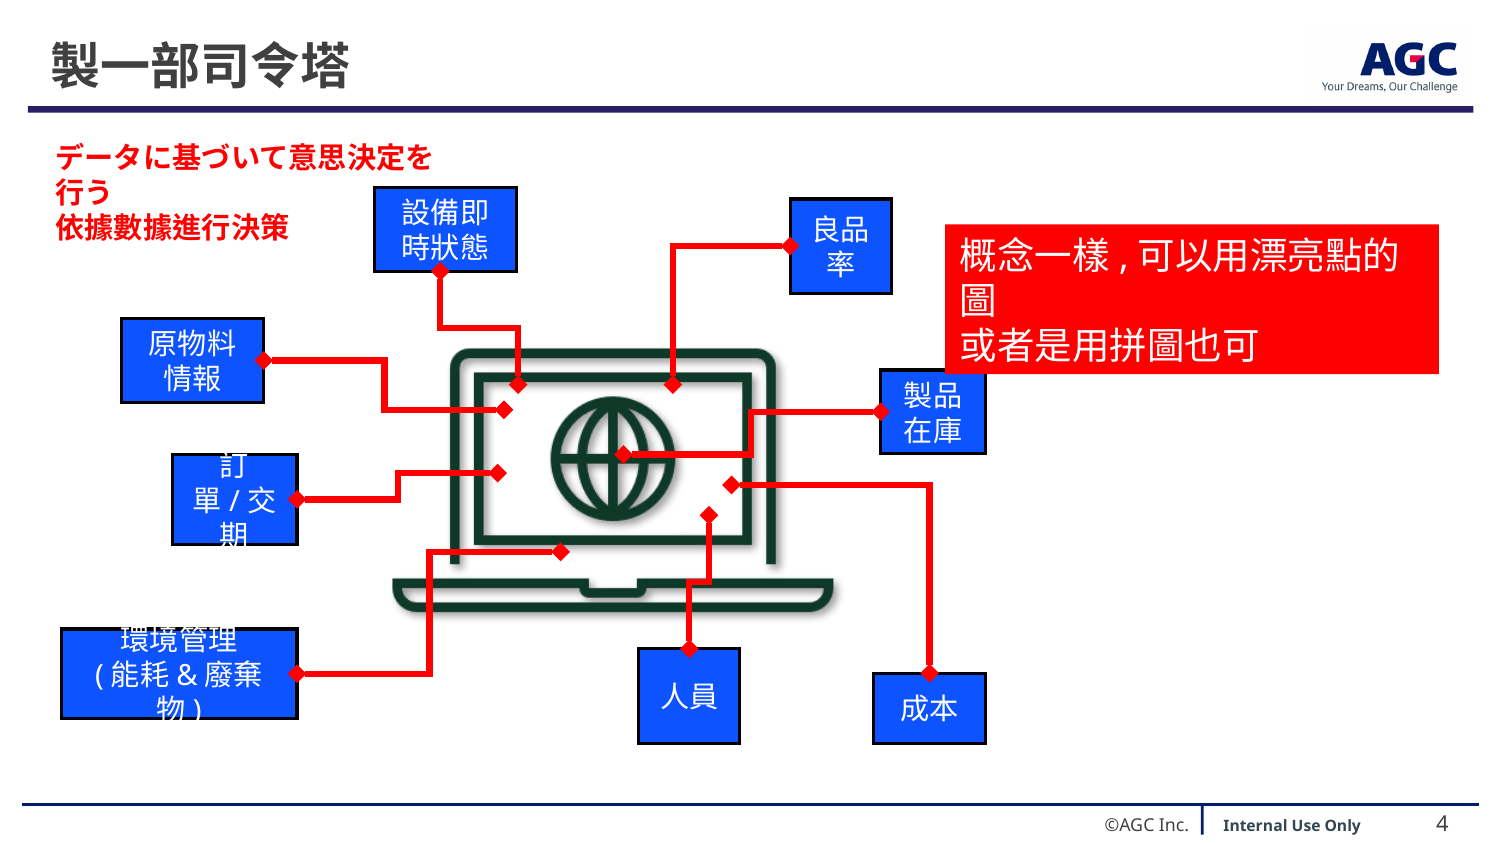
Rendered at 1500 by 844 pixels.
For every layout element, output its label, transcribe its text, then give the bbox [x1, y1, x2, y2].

title 製一部司令塔 [35, 27, 1300, 111]
text_box データに基づいて意思決定を行う 依據數據進行決策 [40, 131, 463, 252]
text_box 概念一樣,可以用漂亮點的圖 或者是用拼圖也可 [986, 224, 1439, 375]
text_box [61, 187, 986, 744]
picture [1306, 27, 1473, 106]
